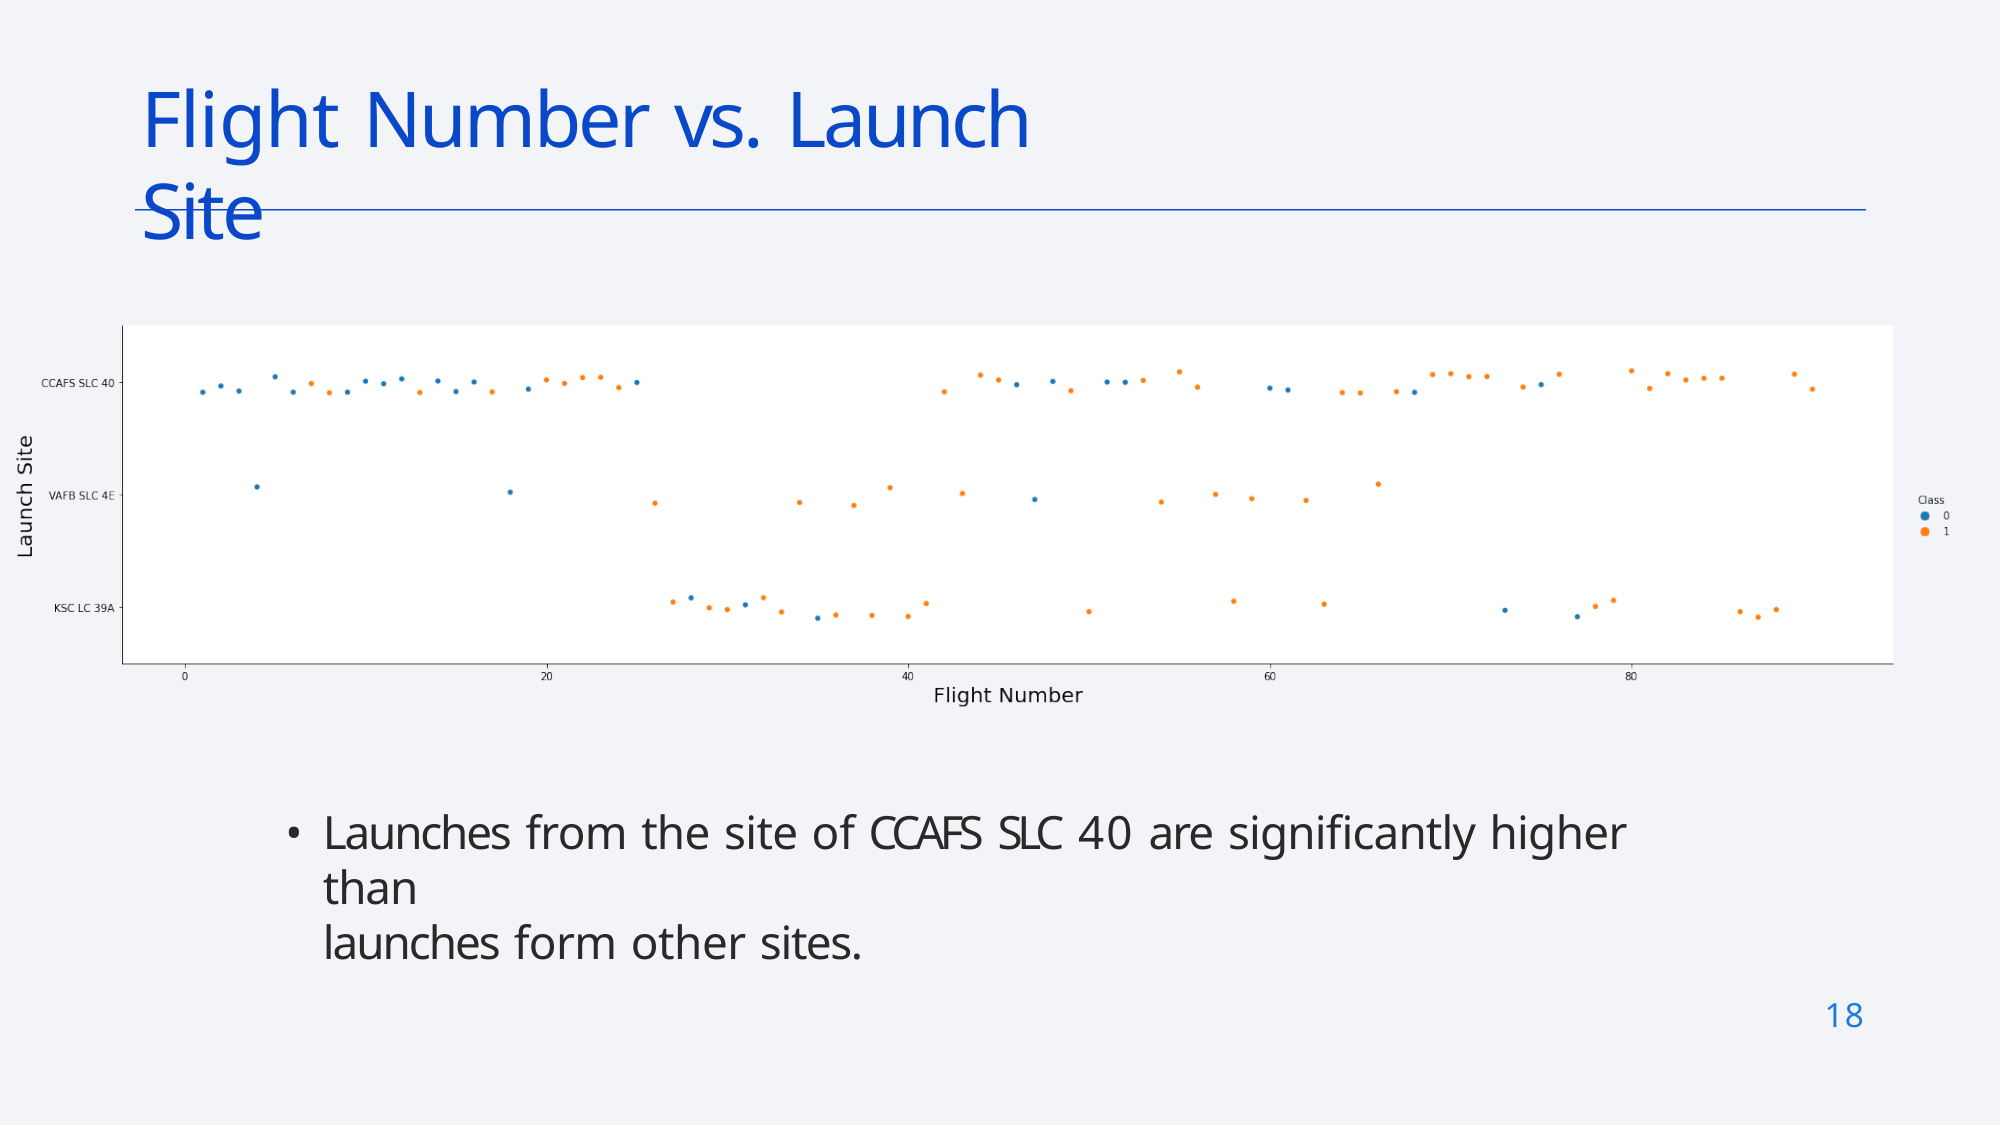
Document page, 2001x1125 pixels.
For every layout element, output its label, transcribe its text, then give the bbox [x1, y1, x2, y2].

title Flight Number vs. Launch Site [139, 68, 1128, 259]
text_box Launches from the site of CCAFS SLC 40 are significantly higher than launches form other sites. [283, 801, 1678, 969]
slide_number 18 [1818, 1001, 1871, 1125]
picture [0, 0, 2000, 1125]
